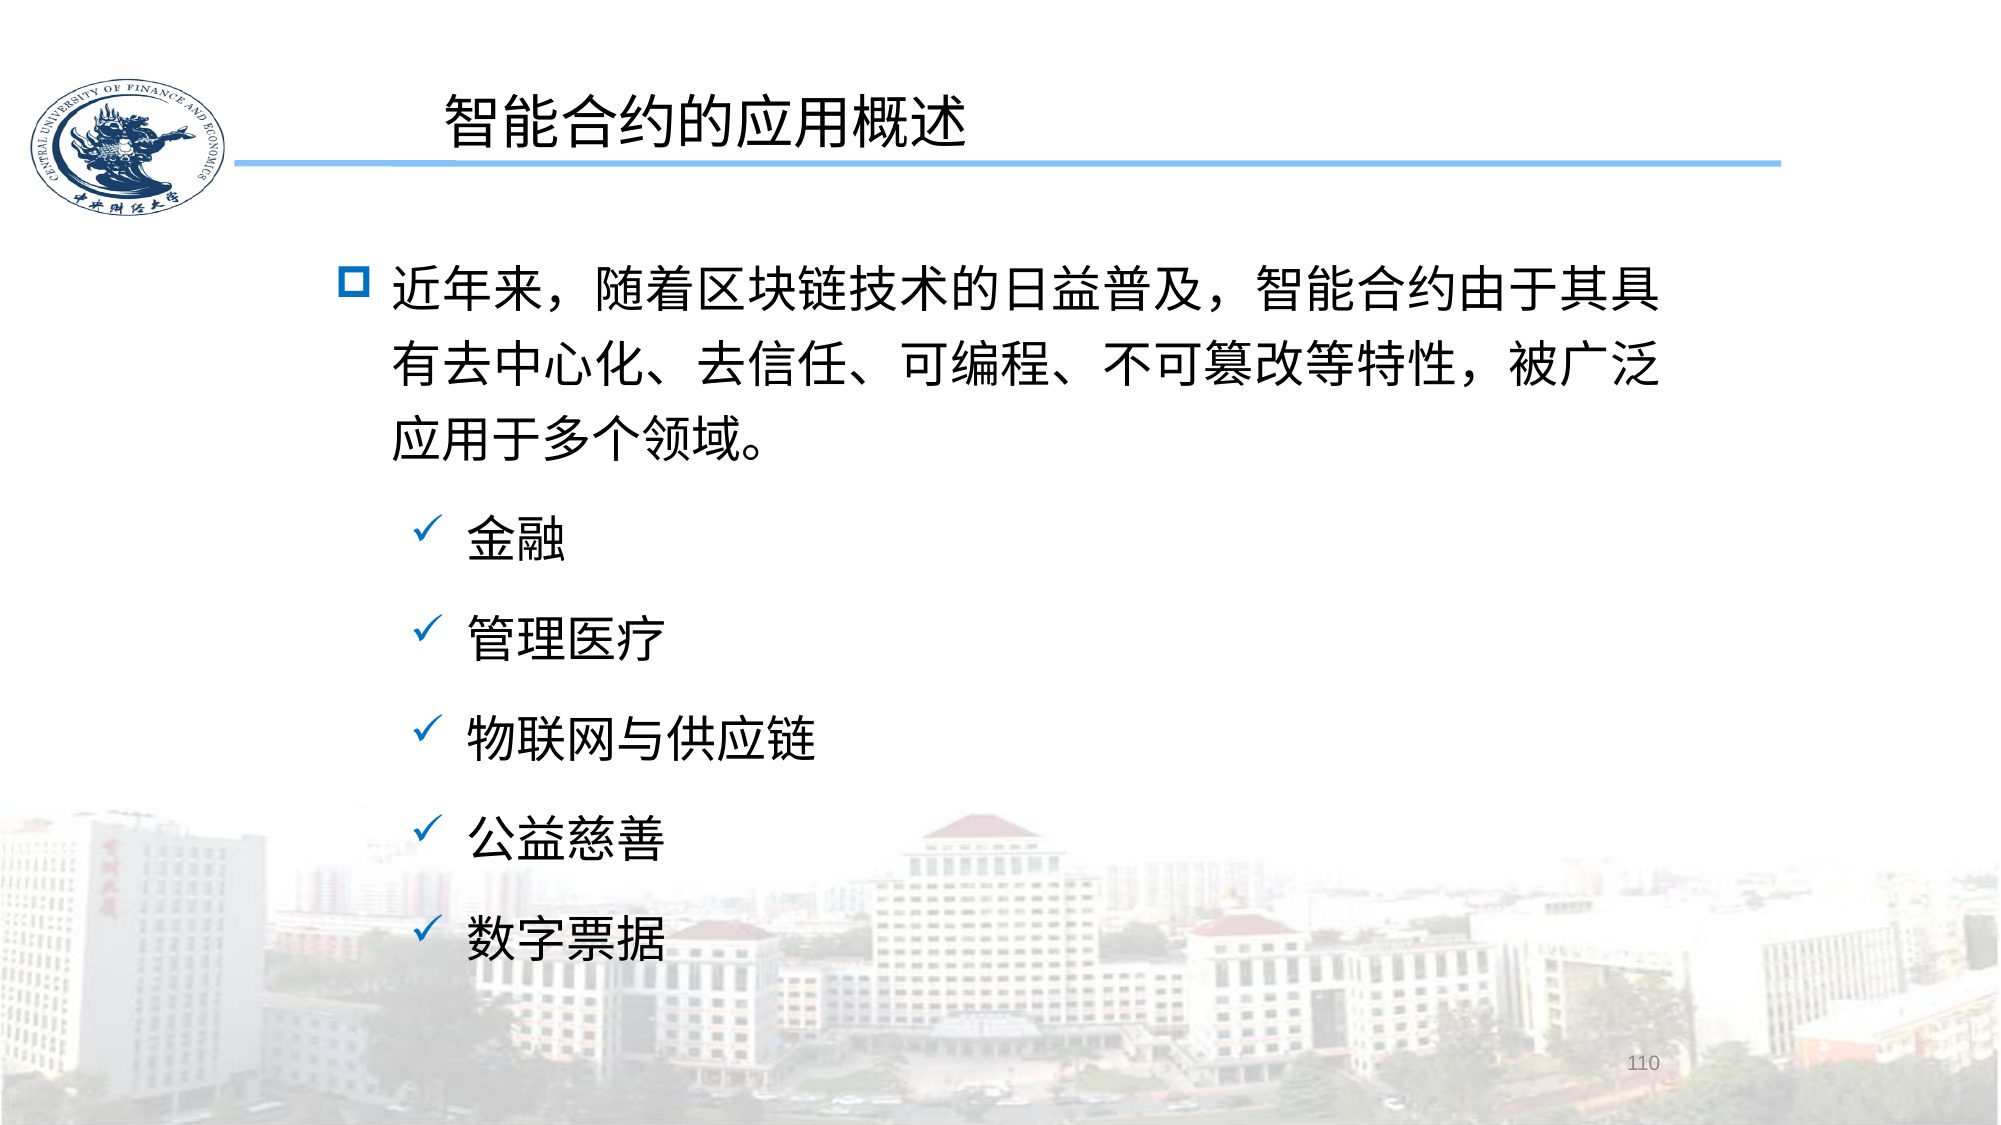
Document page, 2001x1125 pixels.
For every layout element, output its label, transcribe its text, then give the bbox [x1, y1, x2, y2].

text_box 近年来，随着区块链技术的日益普及，智能合约由于其具有去中心化、去信任、可编程、不可篡改等特性，被广泛应用于多个领域。 金融 管理医疗 物联网与供应链 公益慈善 数字票据 [319, 234, 1676, 976]
picture [0, 785, 2000, 1125]
text_box 智能合约的应用概述 [428, 78, 983, 163]
picture [0, 46, 266, 246]
slide_number 110 [1325, 1024, 1675, 1100]
